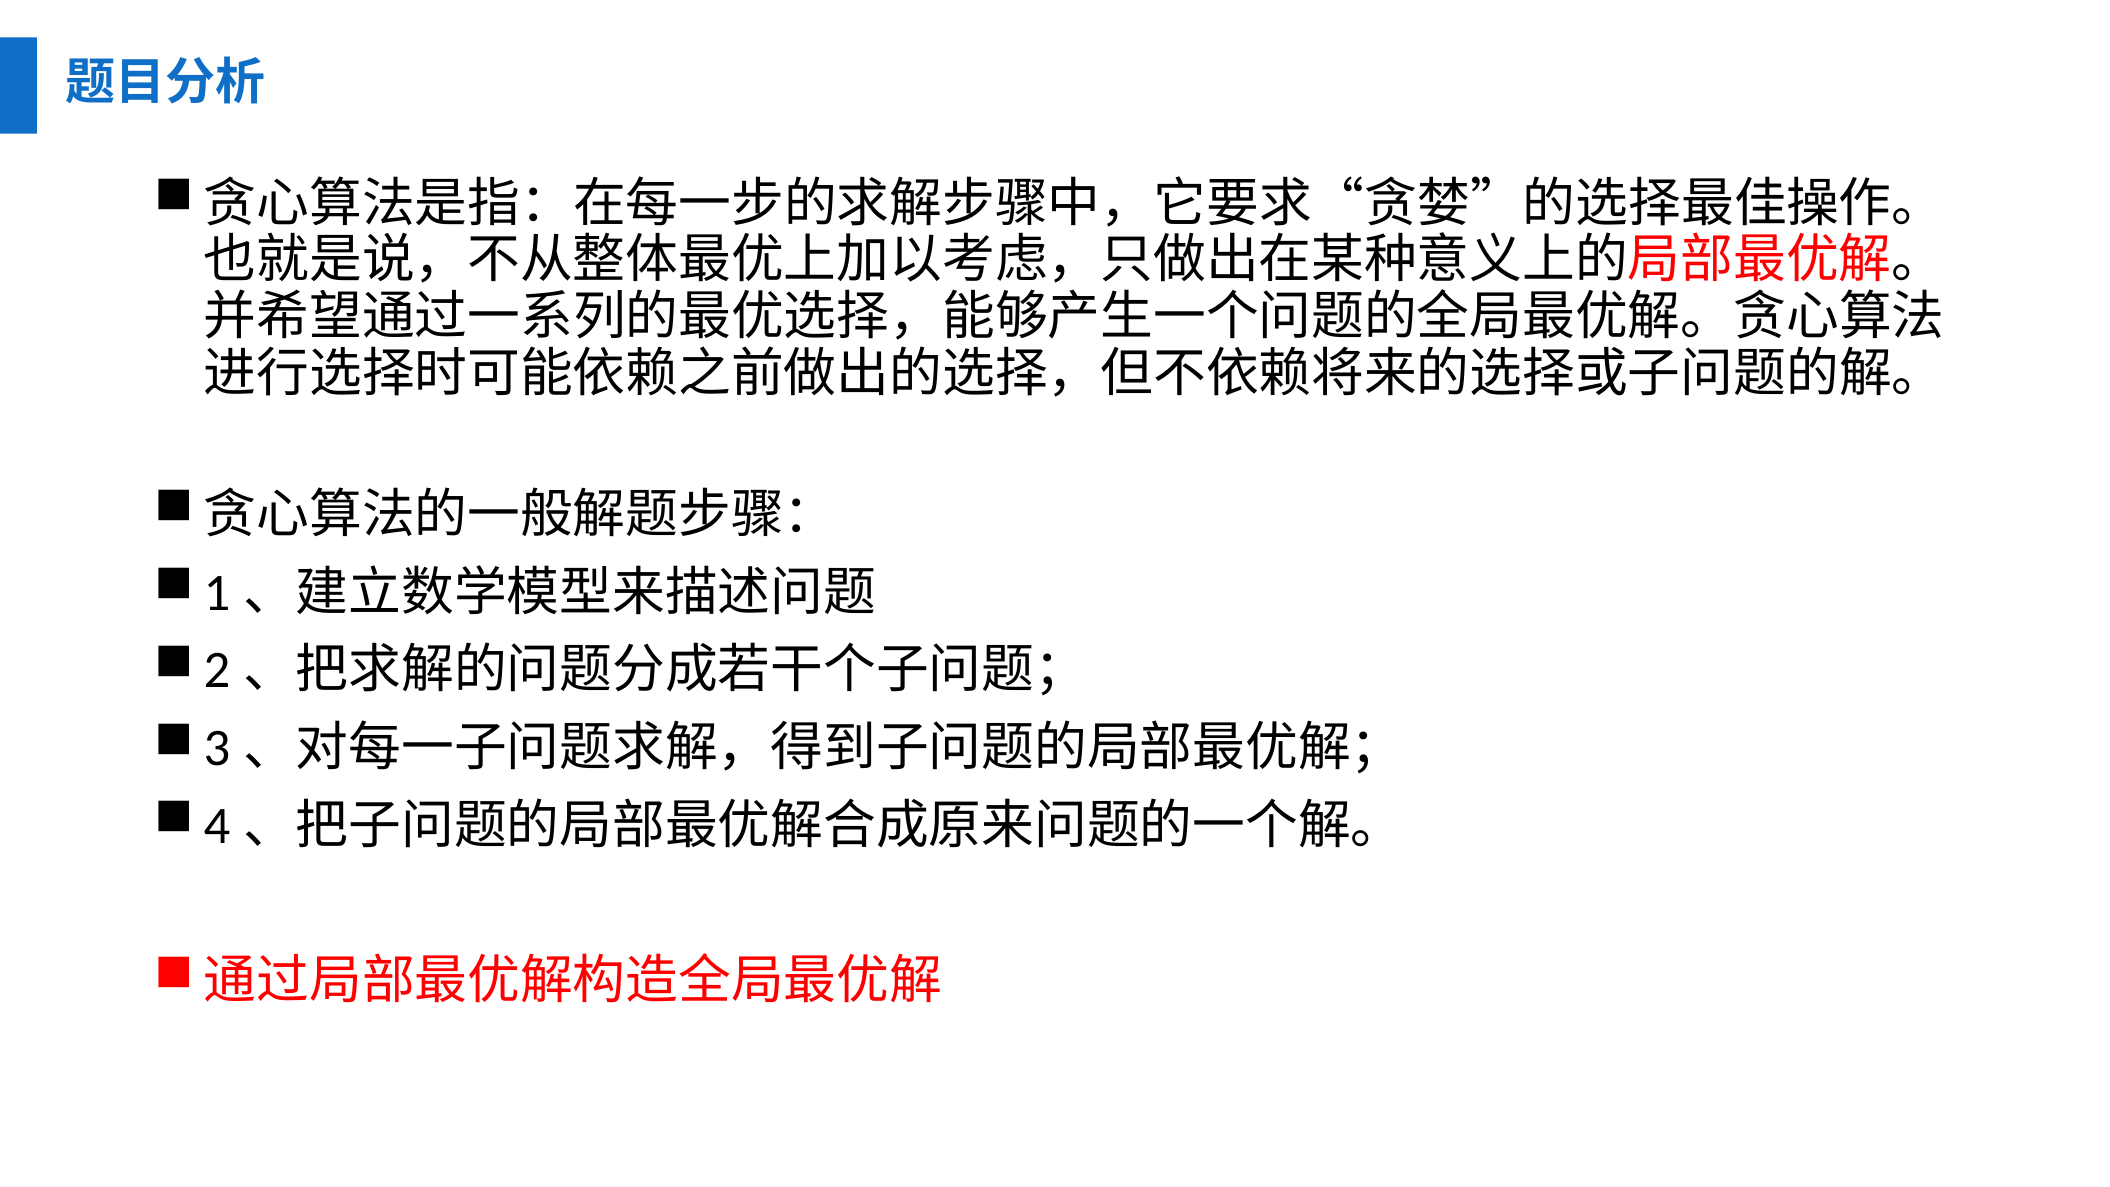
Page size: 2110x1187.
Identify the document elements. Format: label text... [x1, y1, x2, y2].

text_box 题目分析 [65, 49, 266, 110]
text_box [0, 36, 38, 135]
list 贪心算法是指：在每一步的求解步骤中，它要求“贪婪”的选择最佳操作。也就是说，不从整体最优上加以考虑，只做出在某种意义上的局部最优解。并希望通过一系列的最优选择，能够产生一个问题的全局最优解。贪心算法进行选择时可能依赖之前做出的选择，但不依赖将来的选择或子问题的解。 贪心算法的一般解题步骤： 1、建立数学模型来描述问题 2、把求解的问题分成若干个子问题； 3、对每一子问题求解，得到子问题的局部最优解； 4、把子问题的局部最优解合成原来问题的一个解。 通过局部最优解构造全局最优解 [139, 168, 1971, 1131]
